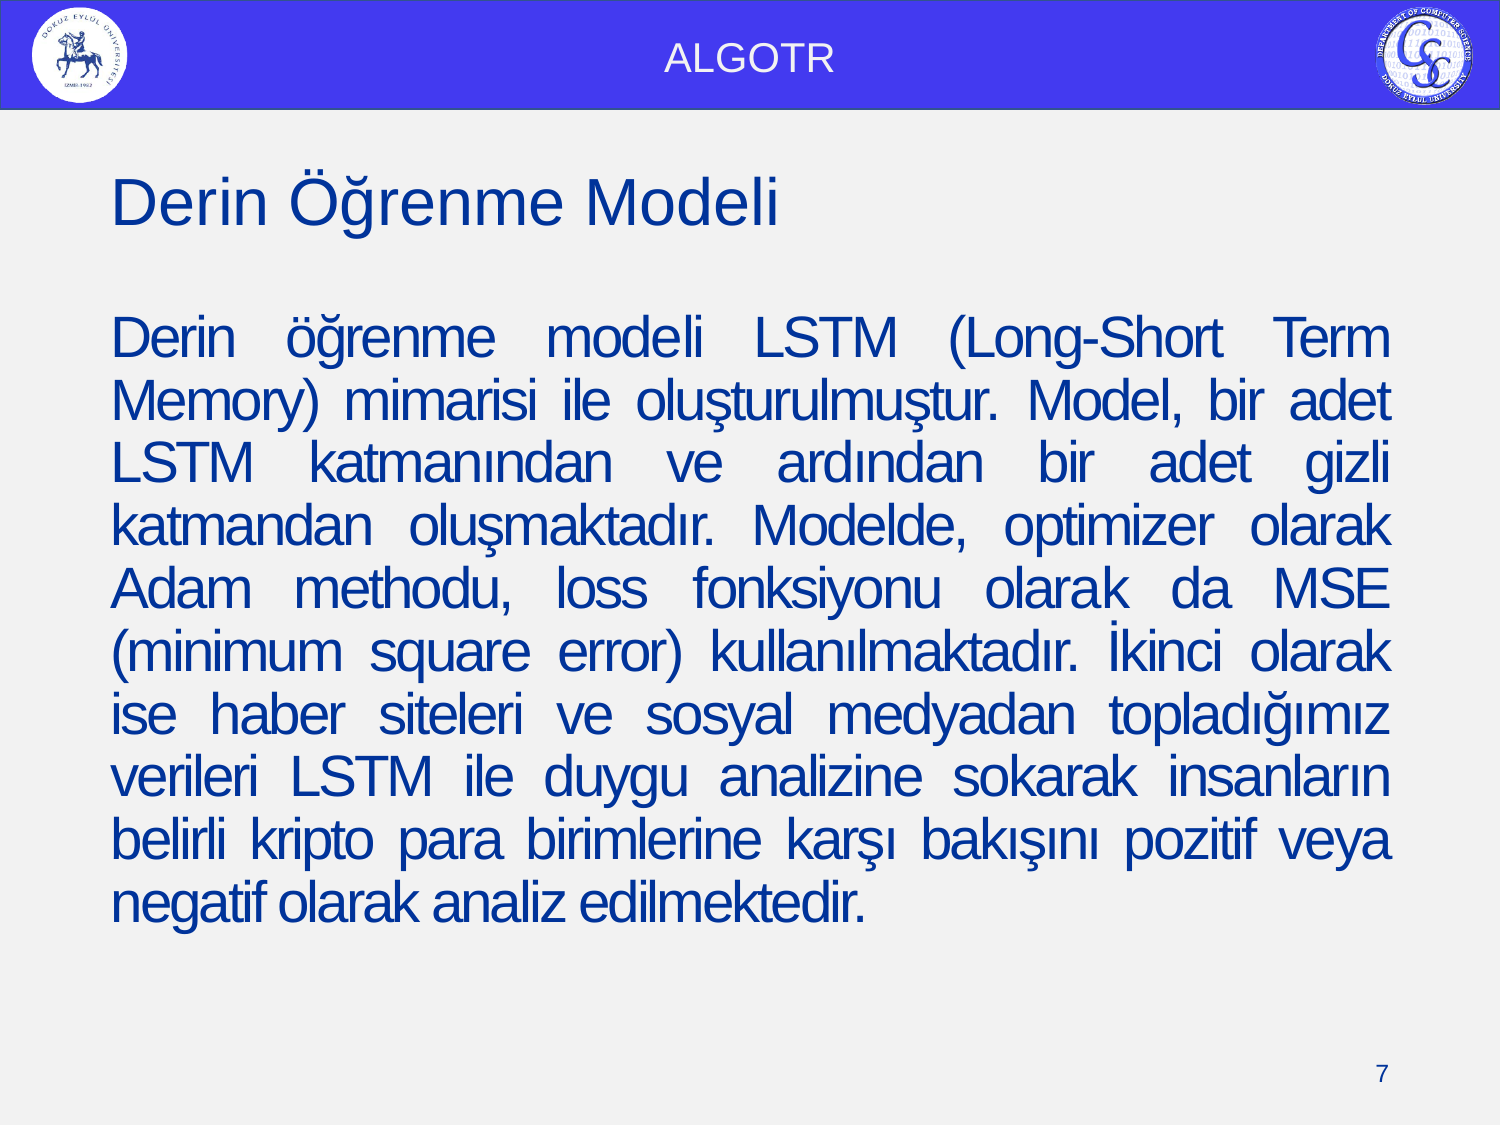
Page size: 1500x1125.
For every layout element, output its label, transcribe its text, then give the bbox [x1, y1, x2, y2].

picture [23, 3, 137, 113]
list Derin öğrenme modeli LSTM (Long-Short Term Memory) mimarisi ile oluşturulmuştur. Model, bir adet LSTM katmanından ve ardından bir adet gizli katmandan oluşmaktadır. Modelde, optimizer olarak Adam methodu, loss fonksiyonu olarak da MSE (minimum square error) kullanılmaktadır. İkinci olarak ise haber siteleri ve sosyal medyadan topladığımız verileri LSTM ile duygu analizine sokarak insanların belirli kripto para birimlerine karşı bakışını pozitif veya negatif olarak analiz edilmektedir. [102, 298, 1398, 1014]
picture [1369, 3, 1479, 108]
title Derin Öğrenme Modeli [102, 130, 1398, 278]
slide_number 7 [1365, 1050, 1398, 1095]
text_box ALGOTR [307, 23, 1193, 89]
